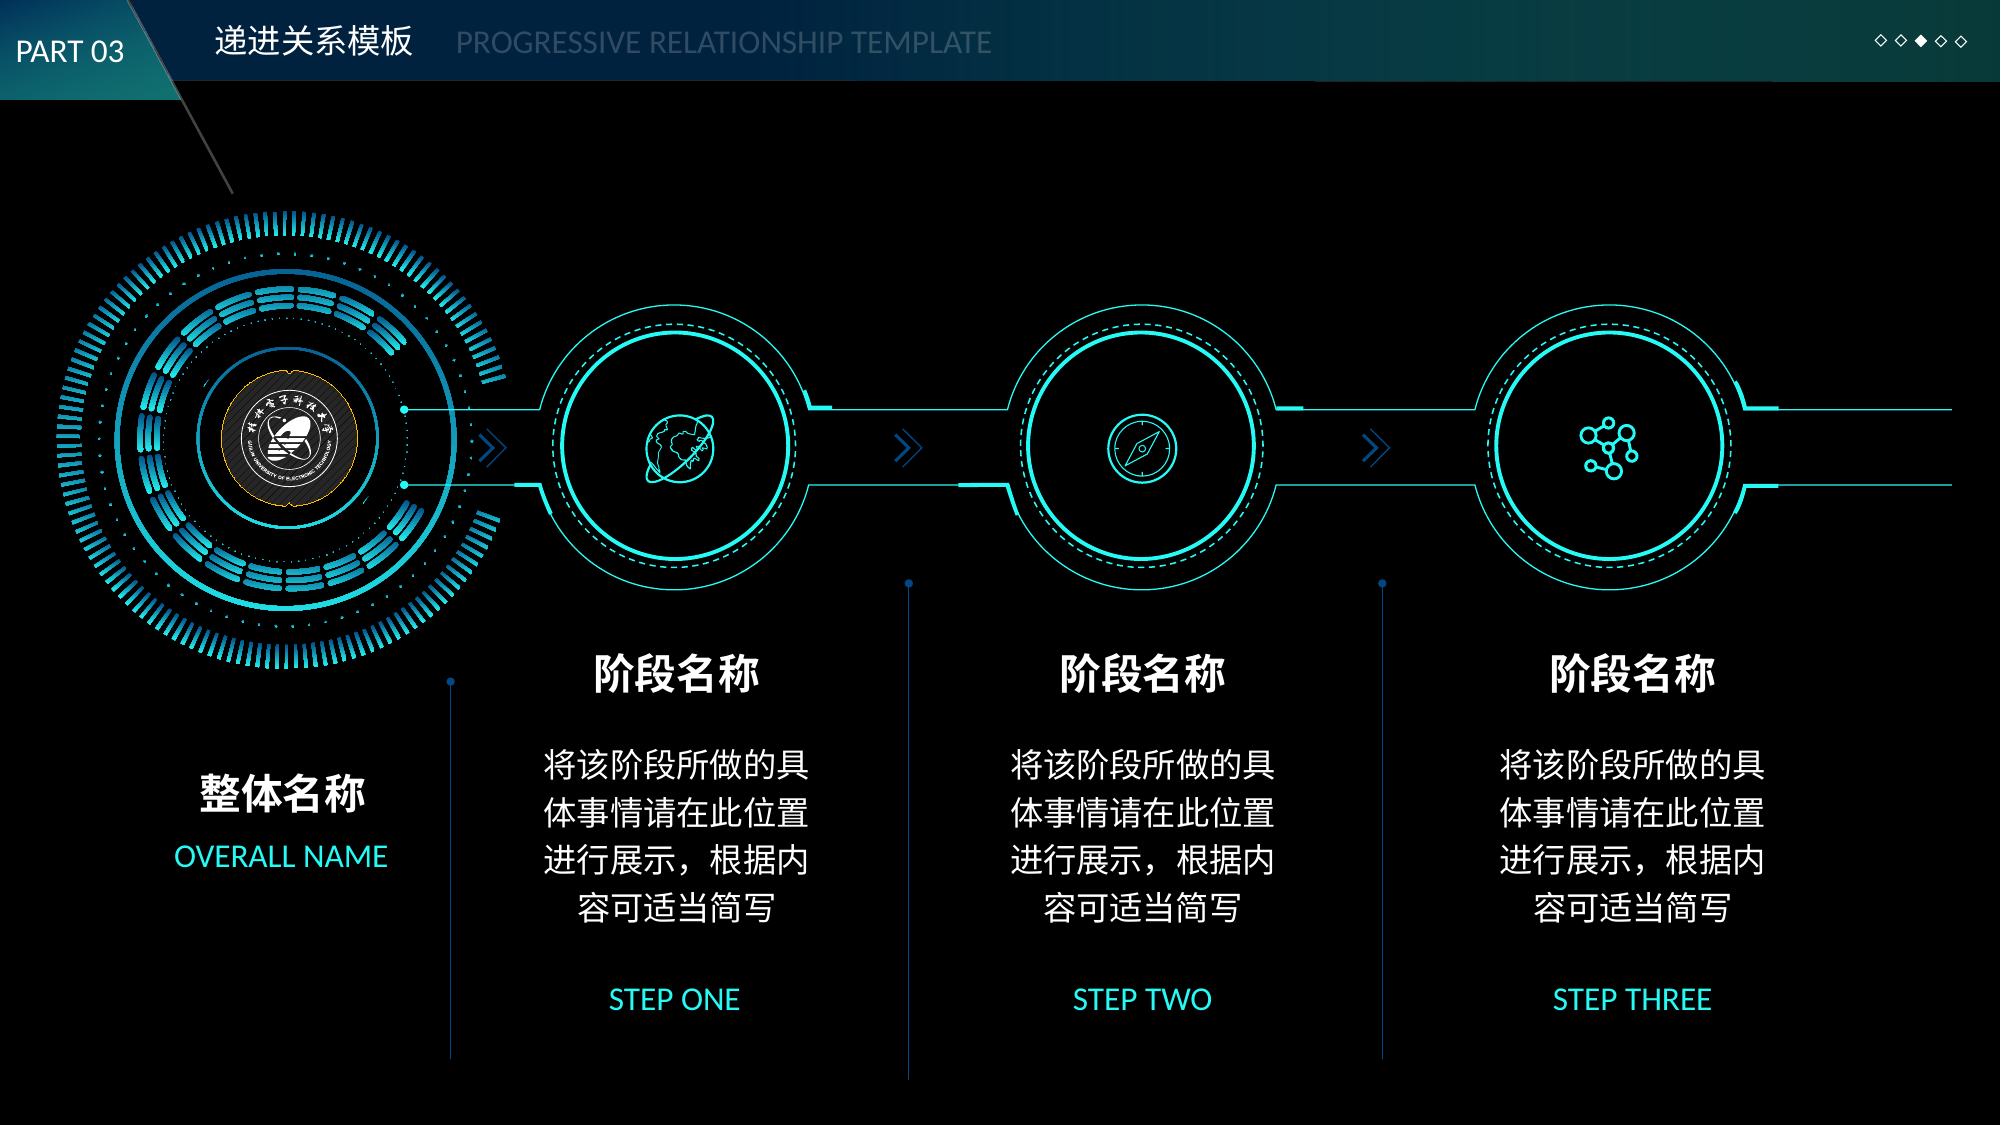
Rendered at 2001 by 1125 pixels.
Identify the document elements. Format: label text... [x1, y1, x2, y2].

text_box PART 03 [0, 22, 140, 77]
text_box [404, 304, 1952, 590]
text_box 阶段名称 [1487, 640, 1778, 706]
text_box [59, 213, 506, 667]
text_box 将该阶段所做的具体事情请在此位置进行展示，根据内容可适当简写 [1473, 728, 1793, 935]
text_box STEP THREE [1538, 969, 1728, 1025]
text_box STEP ONE [594, 969, 756, 1025]
text_box 将该阶段所做的具体事情请在此位置进行展示，根据内容可适当简写 [983, 728, 1303, 935]
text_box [1875, 34, 1967, 48]
text_box 将该阶段所做的具体事情请在此位置进行展示，根据内容可适当简写 [517, 728, 837, 935]
text_box PROGRESSIVE RELATIONSHIP TEMPLATE [441, 12, 1009, 68]
text_box 阶段名称 [998, 640, 1288, 706]
text_box OVERALL NAME [159, 826, 404, 882]
text_box 递进关系模板 [199, 12, 429, 68]
text_box 阶段名称 [531, 640, 822, 706]
text_box 整体名称 [138, 760, 428, 826]
text_box STEP TWO [1058, 969, 1228, 1025]
